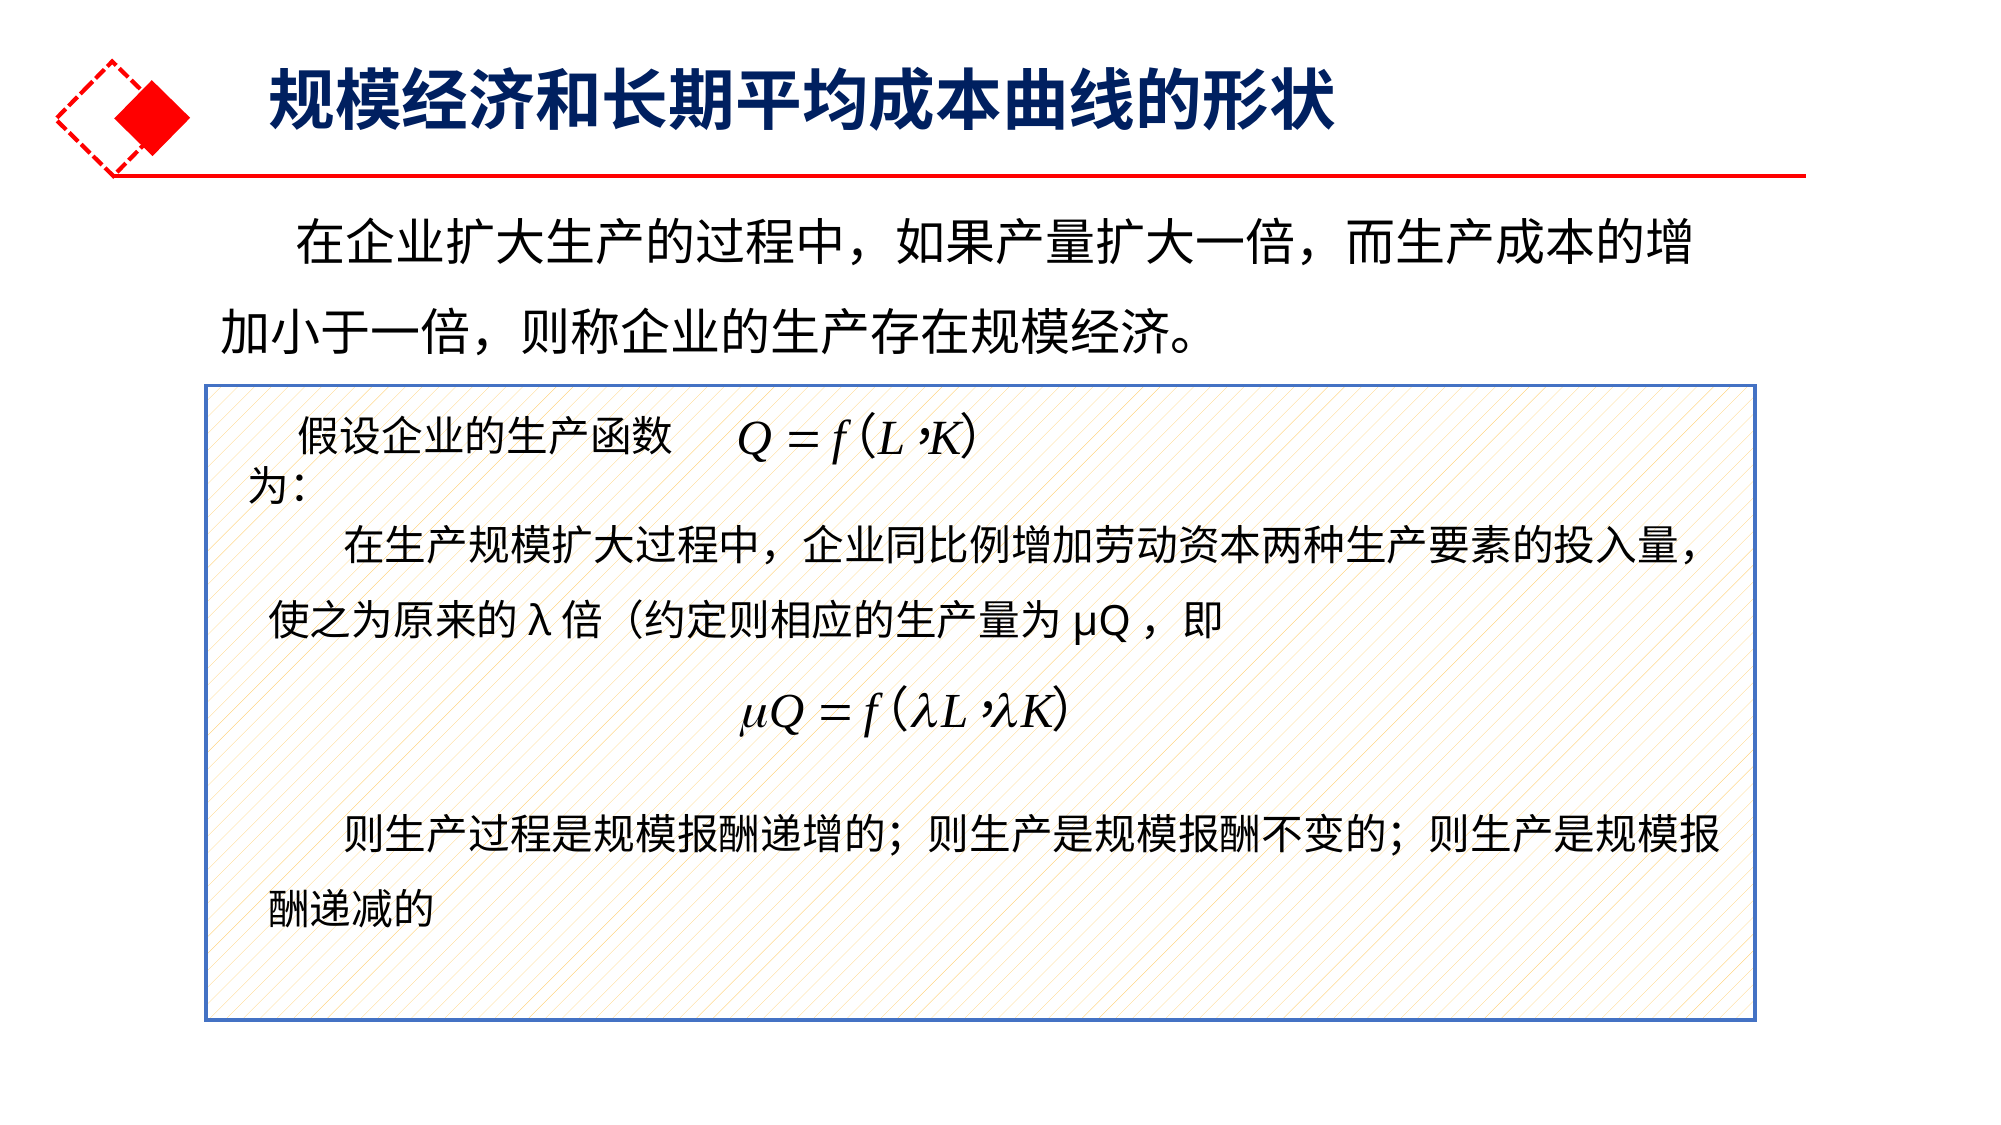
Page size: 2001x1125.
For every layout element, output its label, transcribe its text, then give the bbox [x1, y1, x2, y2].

text_box [54, 61, 143, 178]
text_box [730, 409, 994, 475]
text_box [730, 681, 1083, 748]
text_box 在企业扩大生产的过程中，如果产量扩大一倍，而生产成本的增加小于一倍，则称企业的生产存在规模经济。 [205, 177, 1736, 368]
text_box [205, 984, 1755, 1020]
text_box [205, 385, 1755, 984]
text_box 规模经济和长期平均成本曲线的形状 [253, 59, 1979, 207]
text_box [114, 80, 191, 157]
